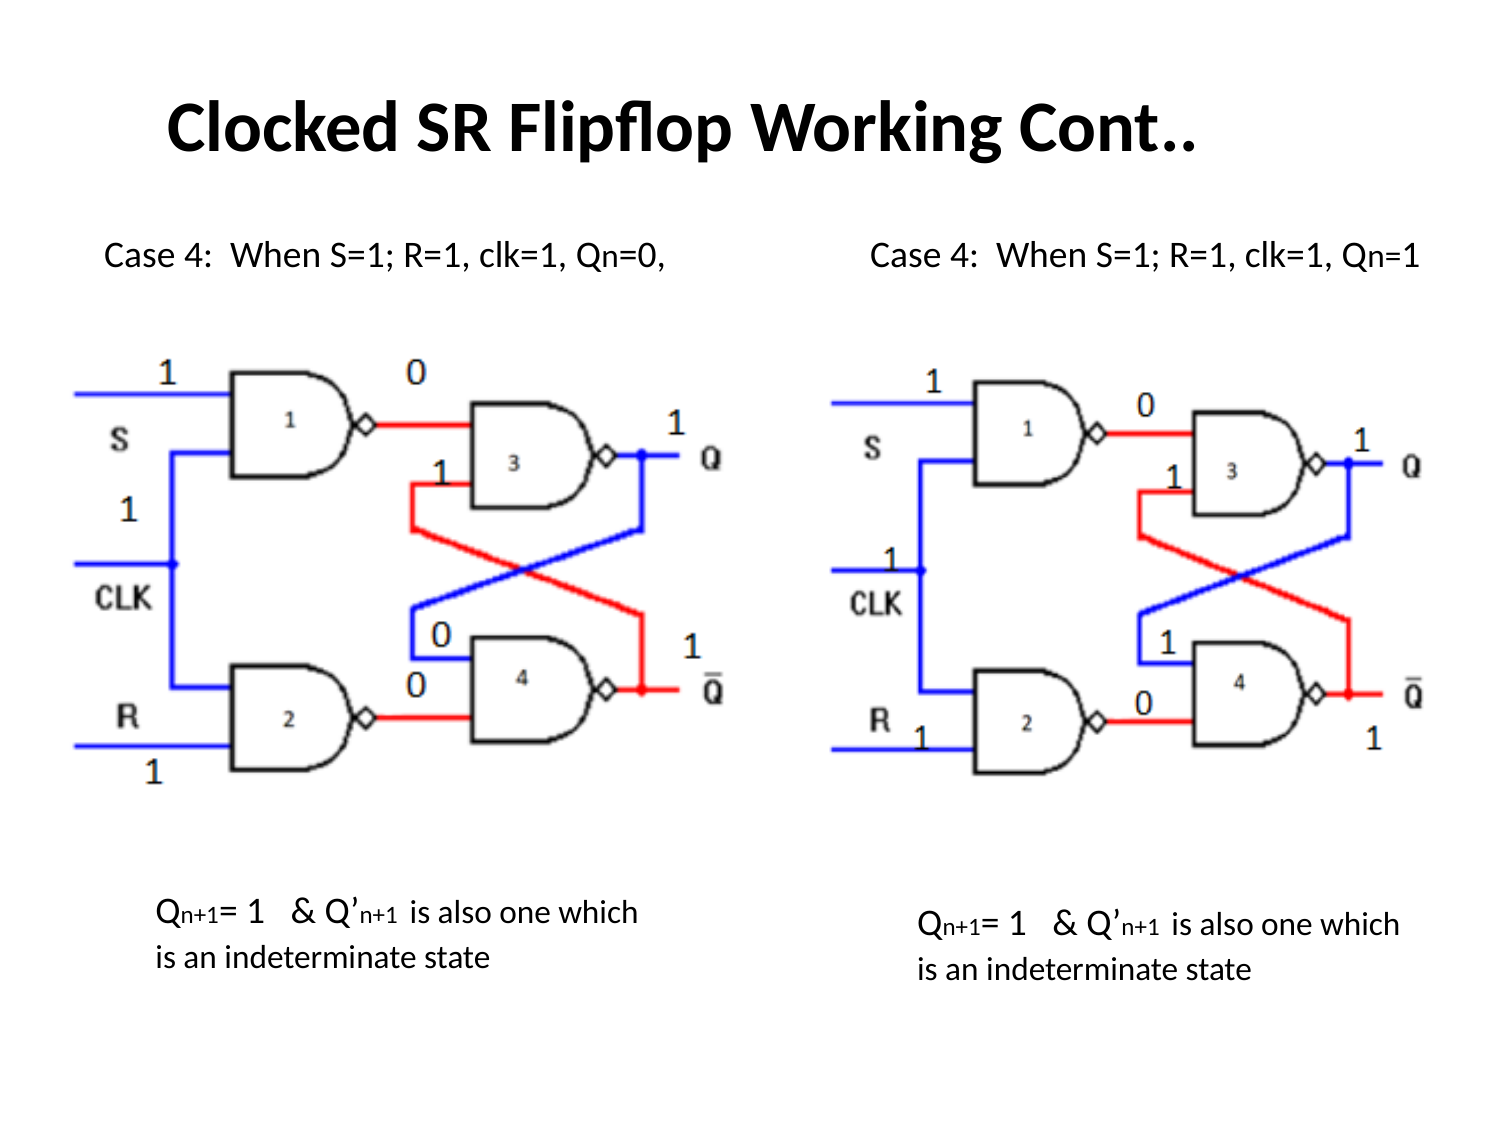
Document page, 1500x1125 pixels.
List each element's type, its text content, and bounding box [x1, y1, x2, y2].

text_box Case 4: When S=1; R=1, clk=1, Qn=0, [63, 222, 690, 283]
text_box Qn+1= 1 & Q’n+1 is also one which is an indeterminate state [140, 878, 667, 984]
text_box Qn+1= 1 & Q’n+1 is also one which is an indeterminate state [902, 890, 1429, 996]
text_box Case 4: When S=1; R=1, clk=1, Qn=1 [855, 222, 1465, 283]
picture [808, 328, 1448, 809]
picture [46, 328, 776, 821]
title Clocked SR Flipflop Working Cont.. [152, 45, 1454, 200]
